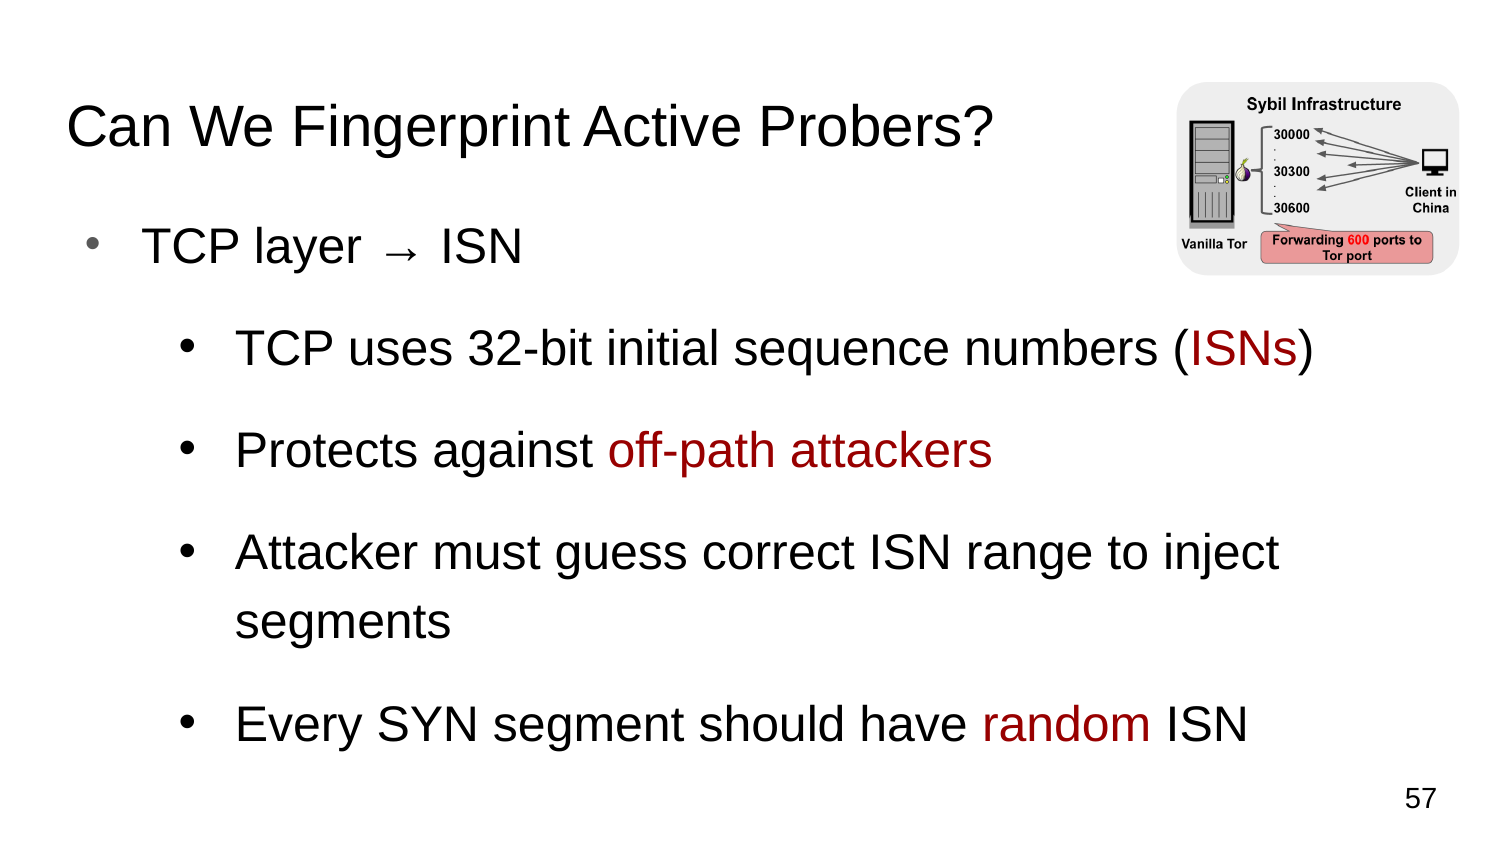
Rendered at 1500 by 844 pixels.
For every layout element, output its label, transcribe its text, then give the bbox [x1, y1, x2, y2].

title Can We Fingerprint Active Probers? [51, 72, 1500, 167]
slide_number 57 [1389, 764, 1480, 830]
picture [1173, 79, 1464, 280]
list TCP layer → ISN TCP uses 32-bit initial sequence numbers (ISNs) Protects against off-path attackers Attacker must guess correct ISN range to inject segments Every SYN segment should have random ISN [51, 189, 1449, 750]
